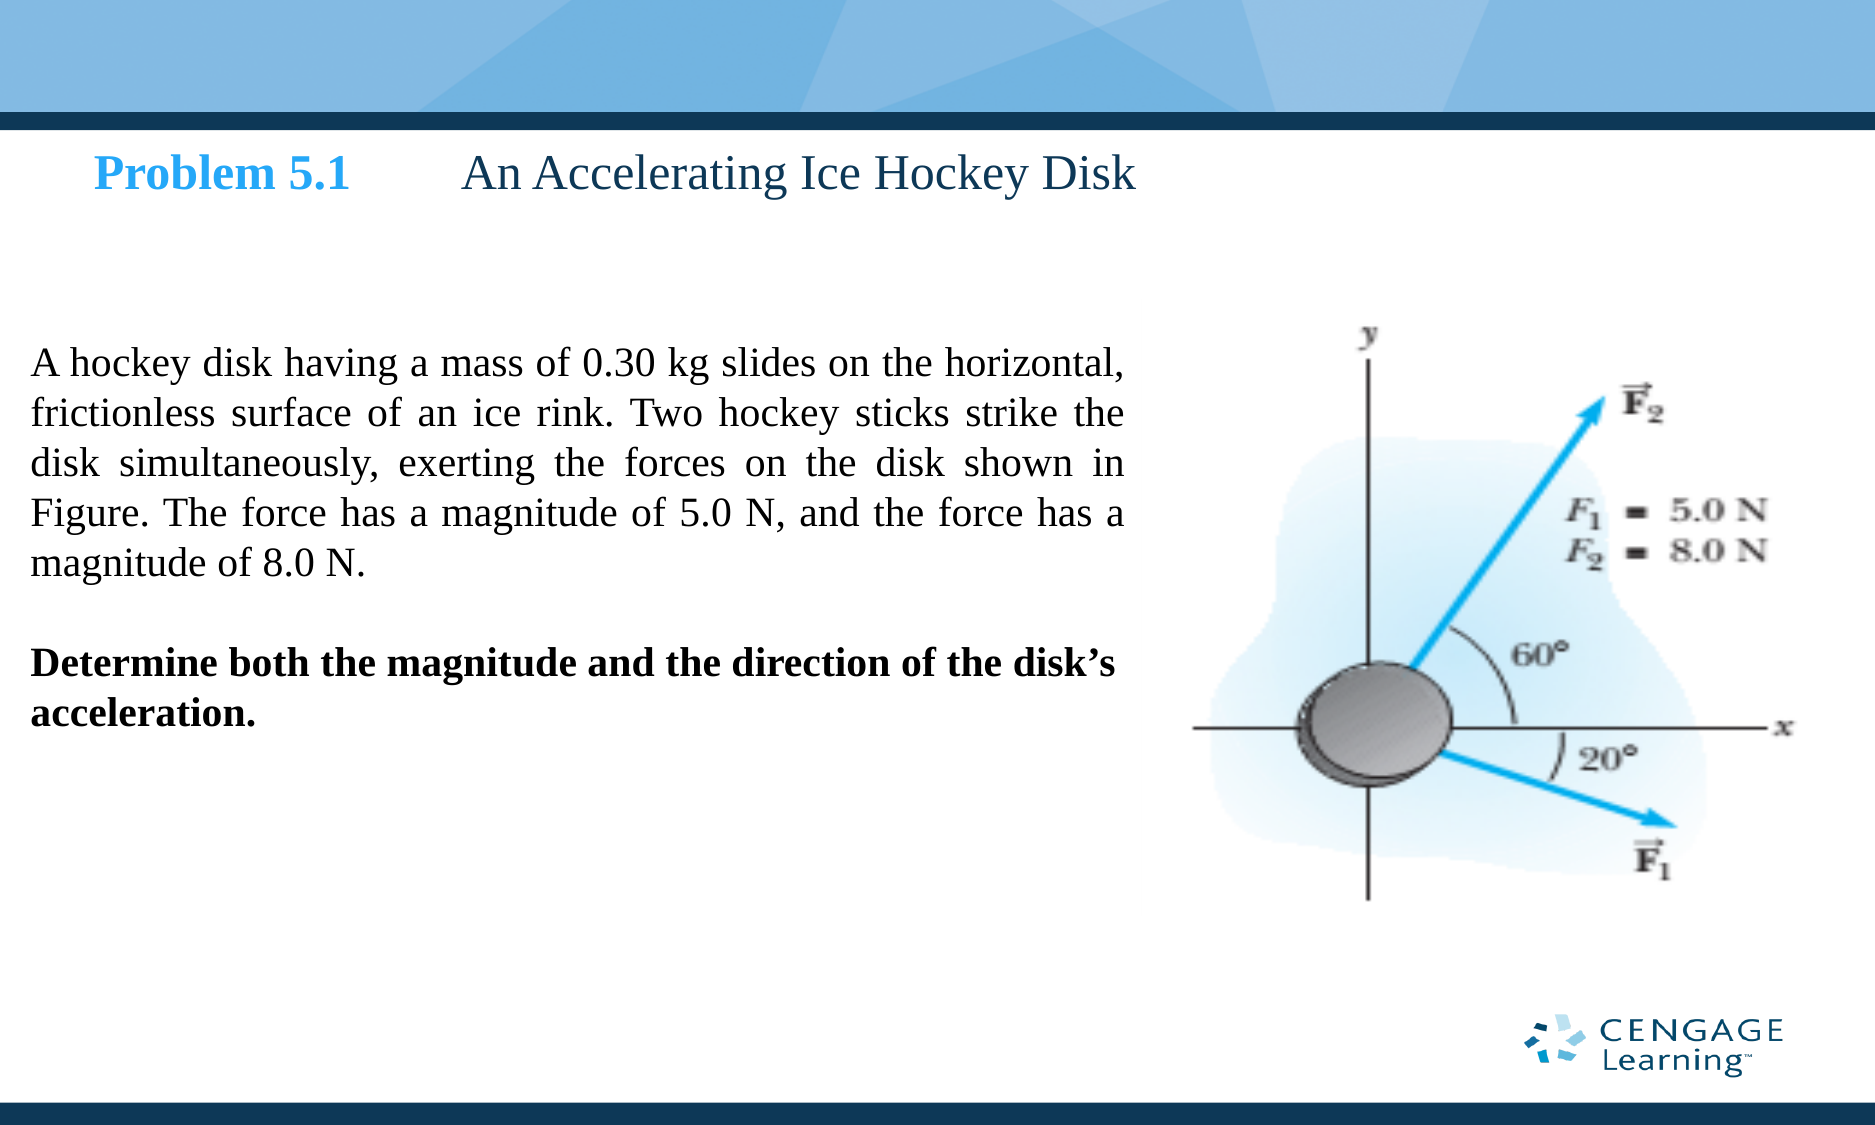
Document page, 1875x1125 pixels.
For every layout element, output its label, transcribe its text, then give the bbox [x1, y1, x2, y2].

picture [1494, 990, 1812, 1101]
text_box A hockey disk having a mass of 0.30 kg slides on the horizontal, frictionless surface of an ice rink. Two hockey sticks strike the disk simultaneously, exerting the forces on the disk shown in Figure. The force has a magnitude of 5.0 N, and the force has a magnitude of 8.0 N. Determine both the magnitude and the direction of the disk’s acceleration. [15, 327, 1135, 793]
title Problem 5.1 An Accelerating Ice Hockey Disk [93, 149, 1782, 250]
picture [1140, 299, 1853, 916]
picture [0, 0, 1875, 112]
